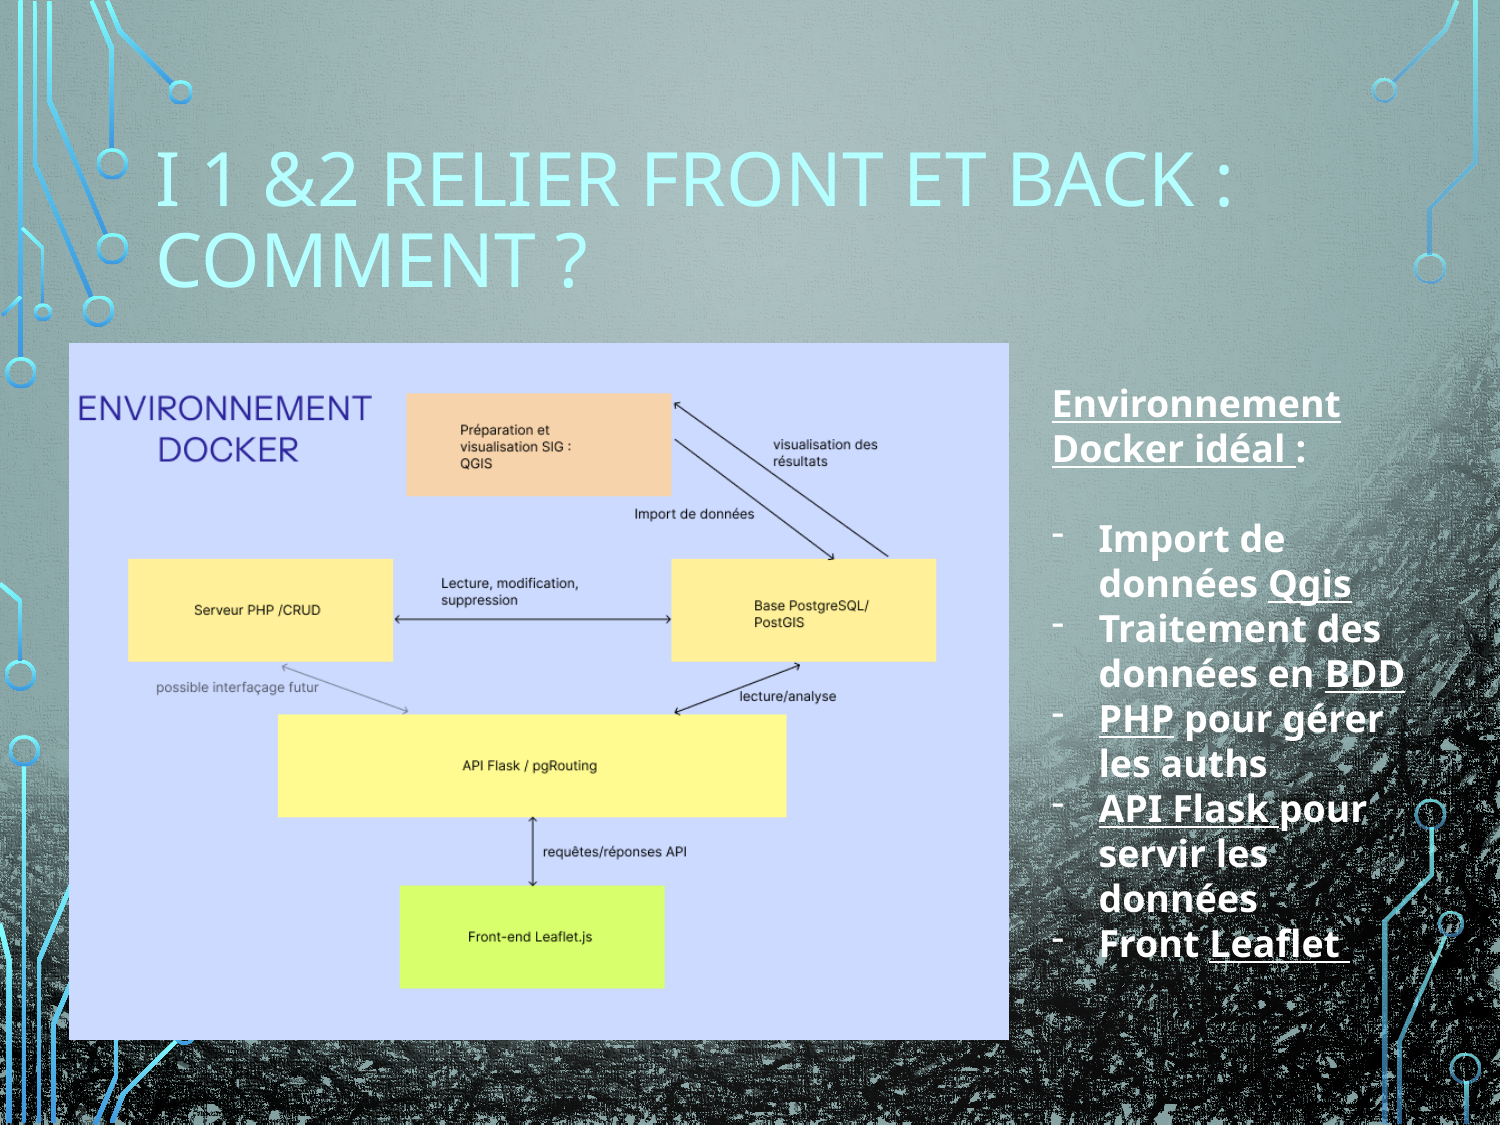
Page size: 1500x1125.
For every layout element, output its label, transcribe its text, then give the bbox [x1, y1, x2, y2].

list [69, 343, 1010, 1041]
title I 1 &2 relier front et back : comment ? [140, 101, 1360, 344]
text_box Environnement Docker idéal : Import de données Qgis Traitement des données en BDD PHP pour gérer les auths API Flask pour servir les données Front Leaflet [1036, 327, 1448, 973]
